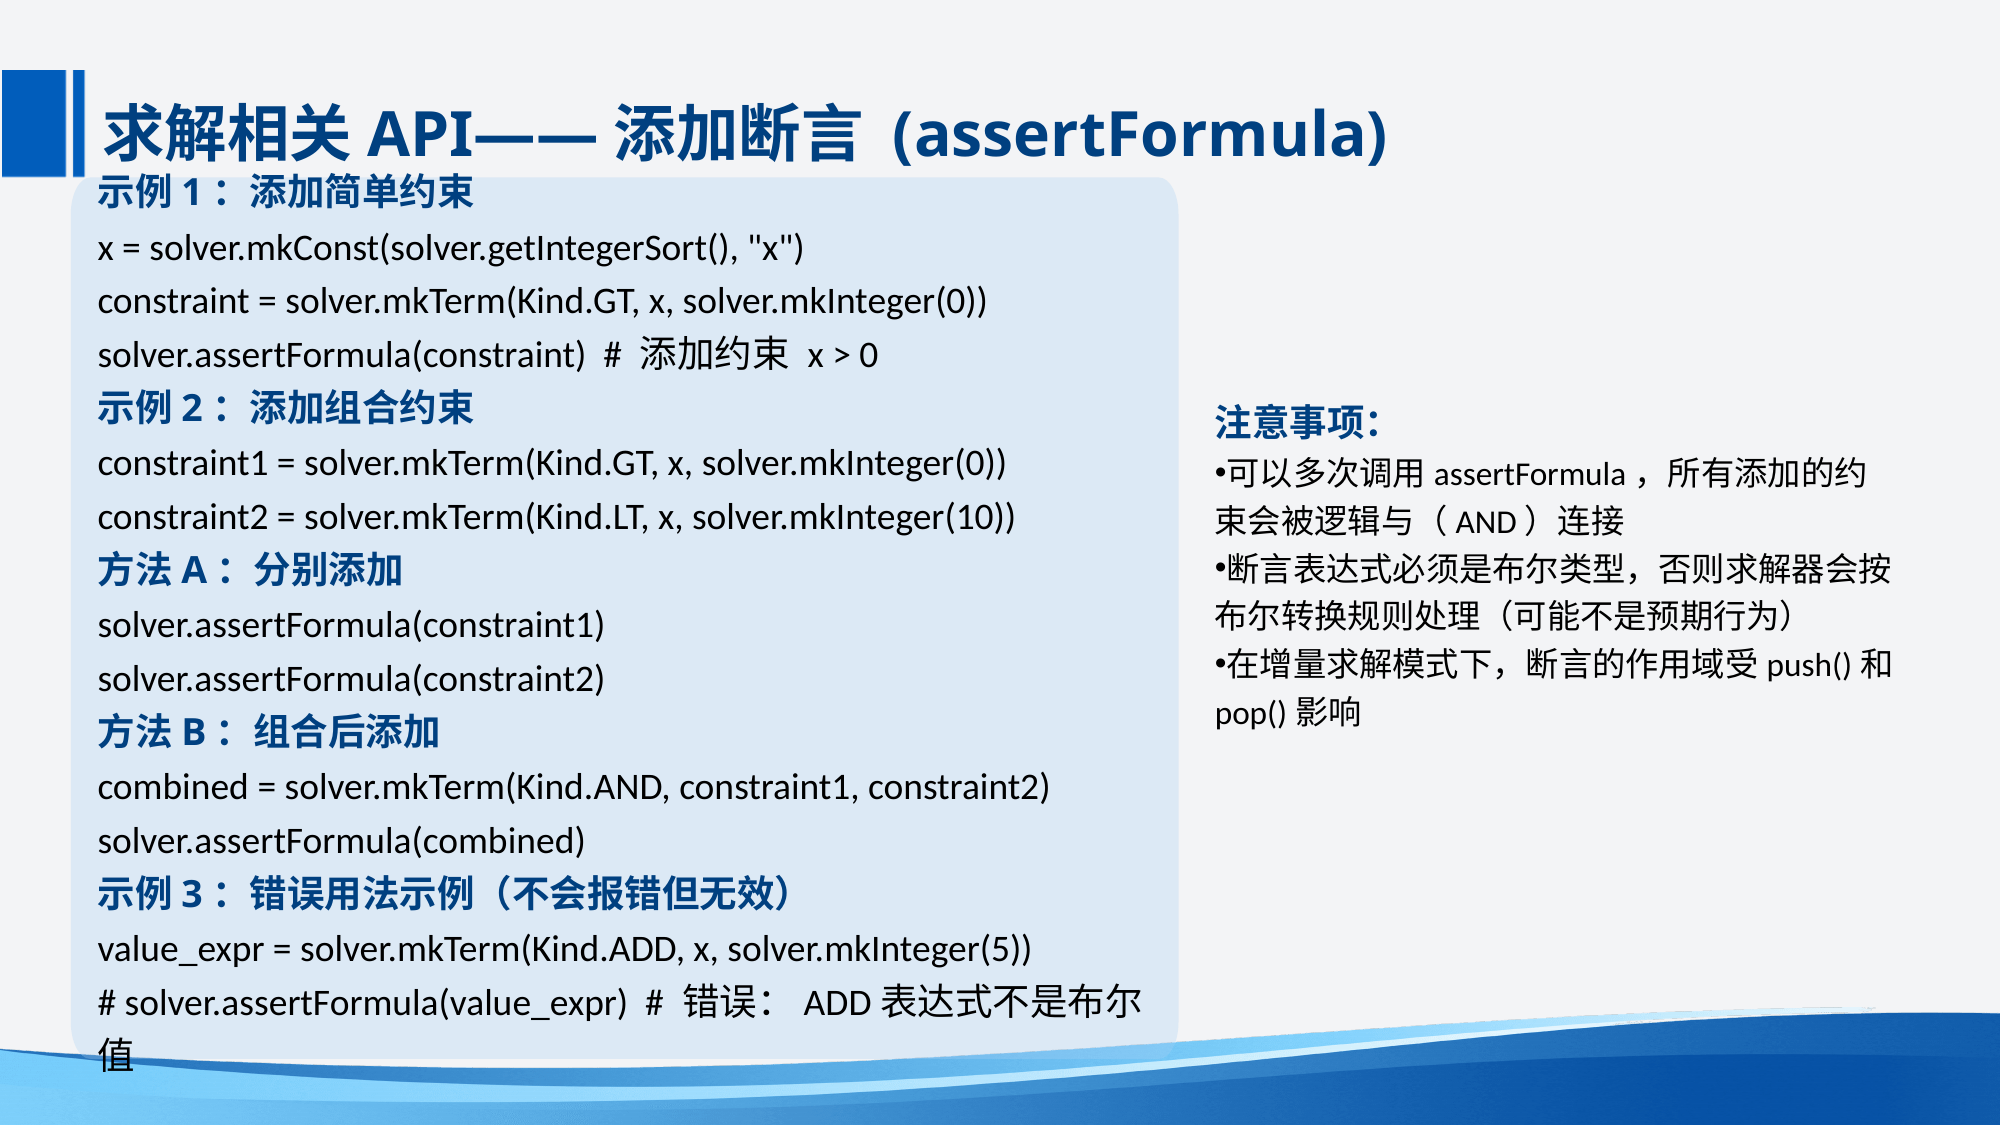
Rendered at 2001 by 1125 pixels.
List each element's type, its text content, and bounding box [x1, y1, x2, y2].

text_box 求解相关API——添加断言 (assertFormula) [102, 86, 1990, 162]
picture [2, 70, 98, 178]
text_box [70, 177, 1179, 1007]
picture [0, 1007, 2000, 1125]
text_box 注意事项： 可以多次调用assertFormula，所有添加的约束会被逻辑与（AND）连接 断言表达式必须是布尔类型，否则求解器会按布尔转换规则处理（可能不是预期行为） 在增量求解模式下，断言的作用域受push()和pop()影响 [1200, 382, 1915, 739]
text_box 示例1：添加简单约束 x = solver.mkConst(solver.getIntegerSort(), "x") constraint = solver.mkTerm(Kind.GT, x, solver.mkInteger(0)) solver.assertFormula(constraint) # 添加约束 x > 0 示例2：添加组合约束 constraint1 = solver.mkTerm(Kind.GT, x, solver.mkInteger(0)) constraint2 = solver.mkTerm(Kind.LT, x, solver.mkInteger(10)) 方法A：分别添加 solver.assertFormula(constraint1) solver.assertFormula(constraint2) 方法B：组合后添加 combined = solver.mkTerm(Kind.AND, constraint1, constraint2) solver.assertFormula(combined) 示例3：错误用法示例（不会报错但无效） value_expr = solver.mkTerm(Kind.ADD, x, solver.mkInteger(5)) # solver.assertFormula(value_expr) # 错误：ADD表达式不是布尔值 [97, 258, 1180, 979]
